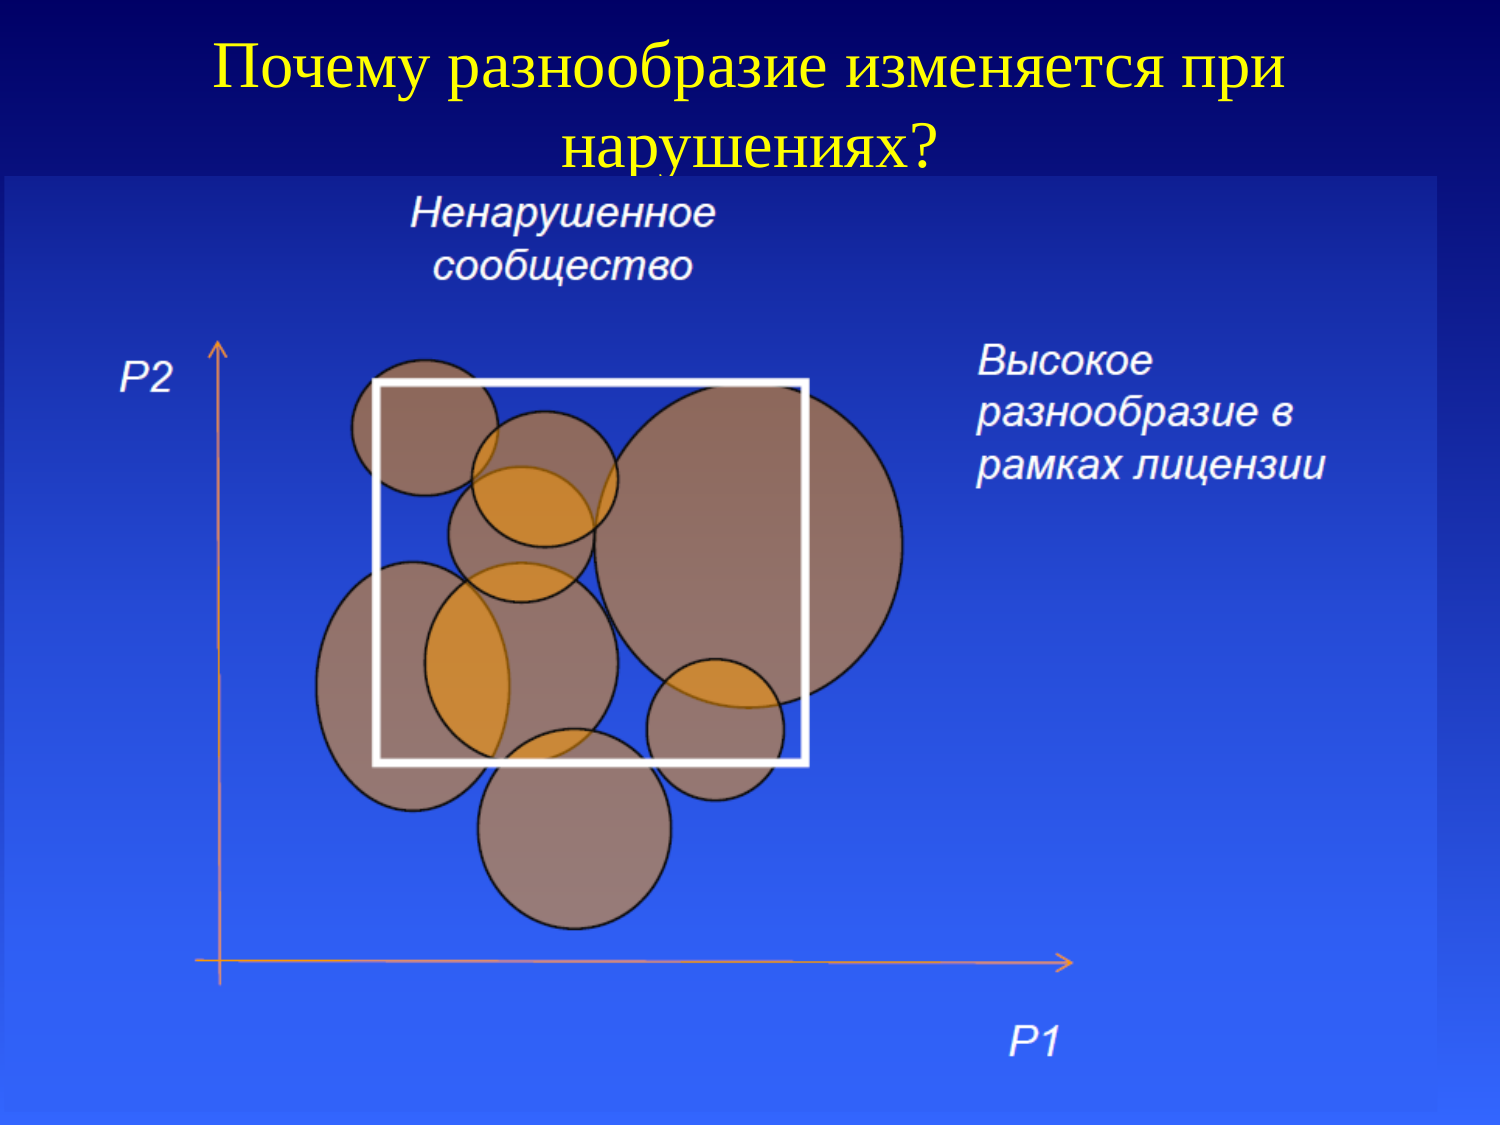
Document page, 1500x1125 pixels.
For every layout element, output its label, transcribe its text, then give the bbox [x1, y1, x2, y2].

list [4, 176, 1438, 1112]
title Почему разнообразие изменяется при нарушениях? [112, 6, 1388, 176]
